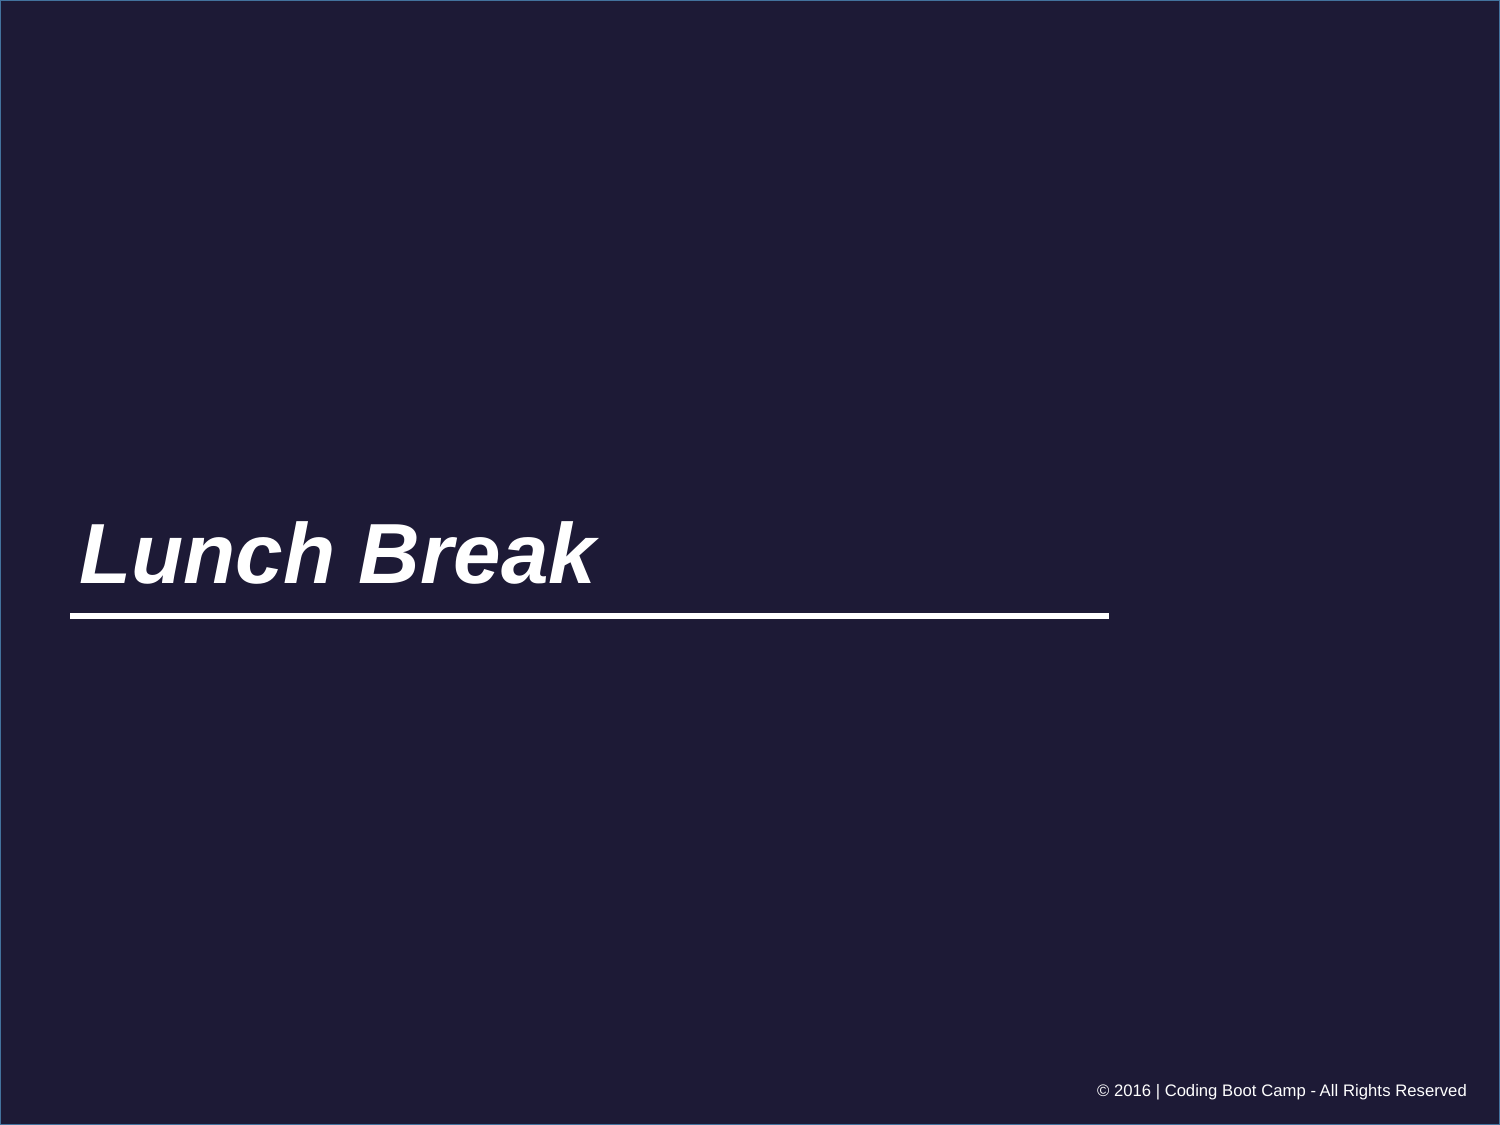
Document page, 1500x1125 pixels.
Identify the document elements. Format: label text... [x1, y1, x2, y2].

title Lunch Break [64, 484, 1415, 628]
